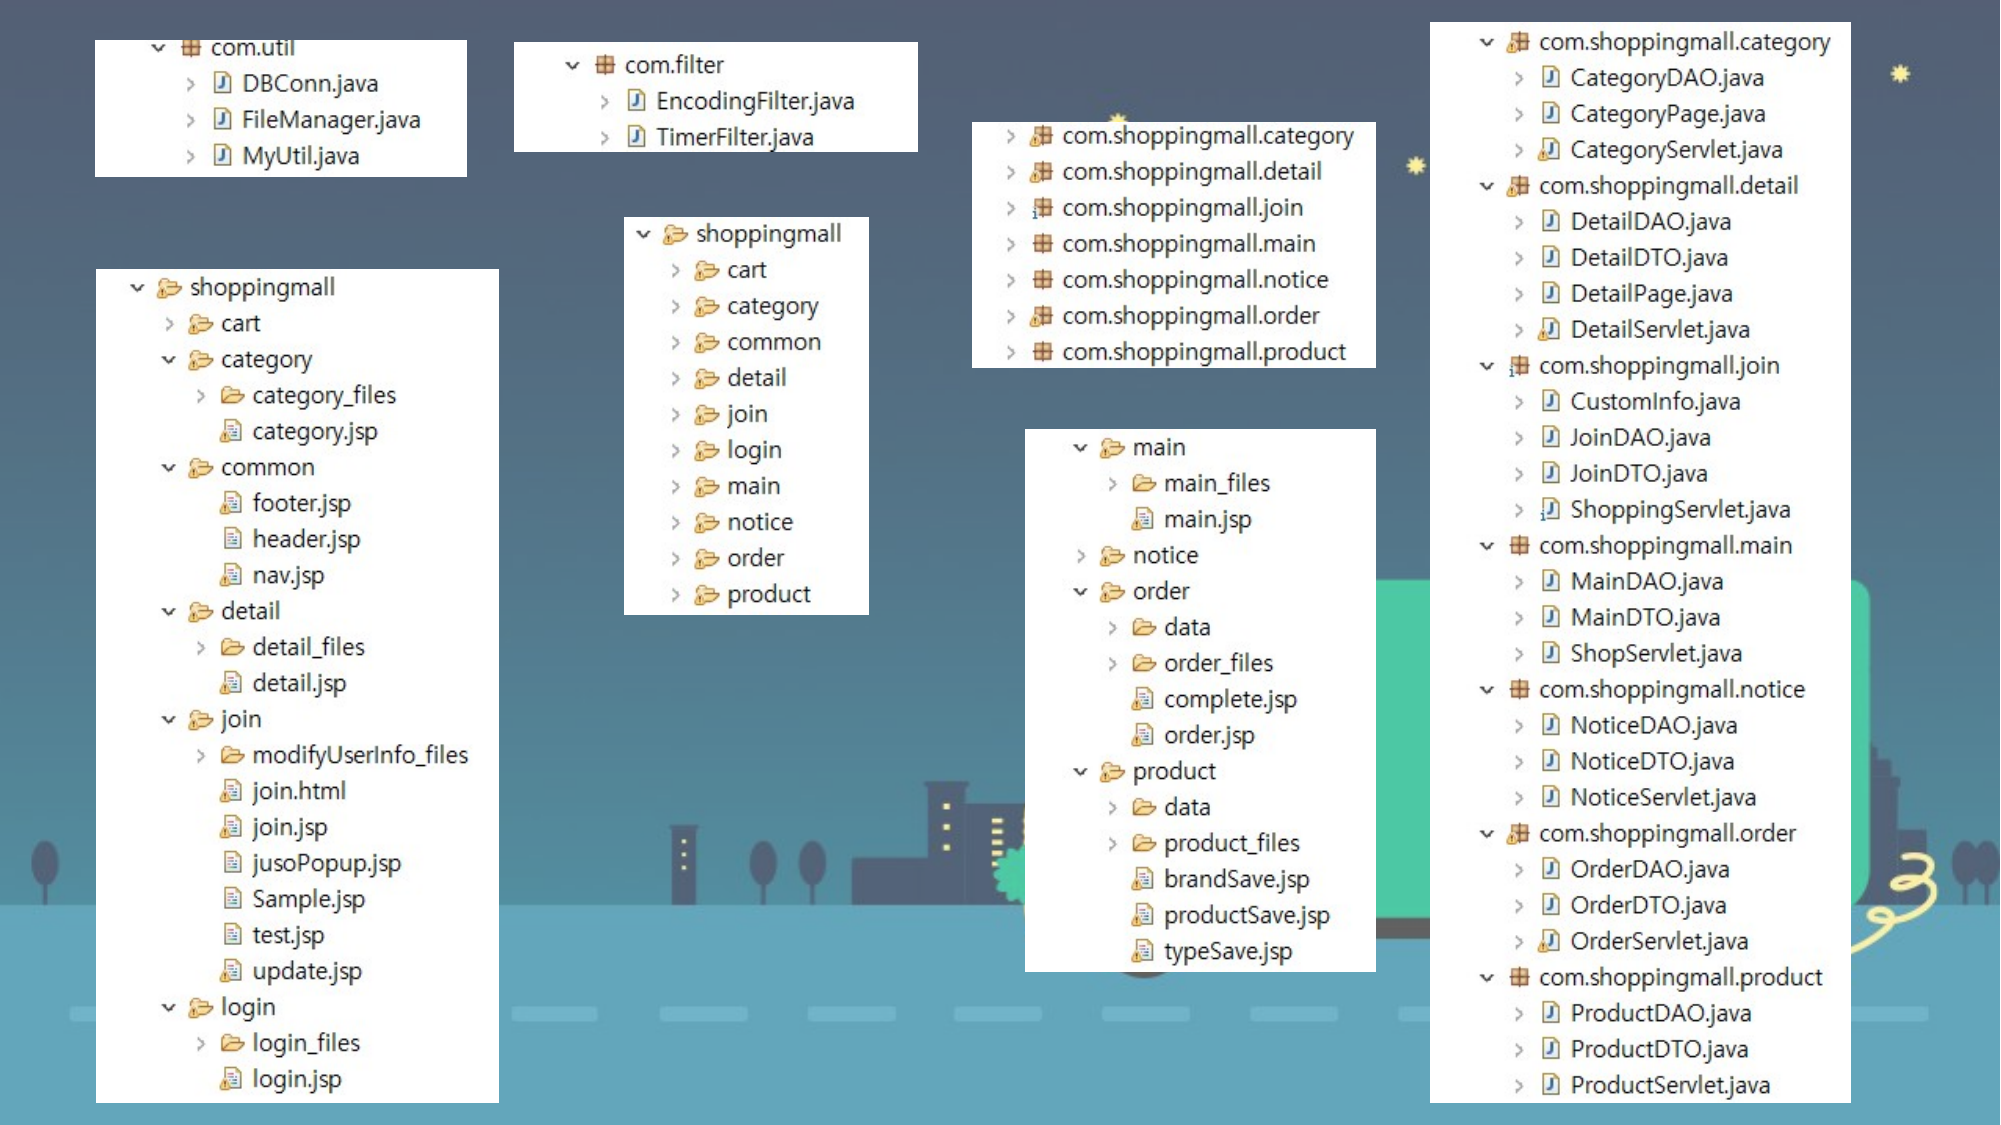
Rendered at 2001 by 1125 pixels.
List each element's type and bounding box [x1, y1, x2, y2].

picture [1430, 22, 1851, 1103]
picture [1025, 429, 1376, 972]
picture [95, 40, 467, 177]
picture [96, 269, 499, 1103]
picture [513, 42, 918, 152]
picture [972, 122, 1376, 368]
picture [624, 217, 869, 615]
